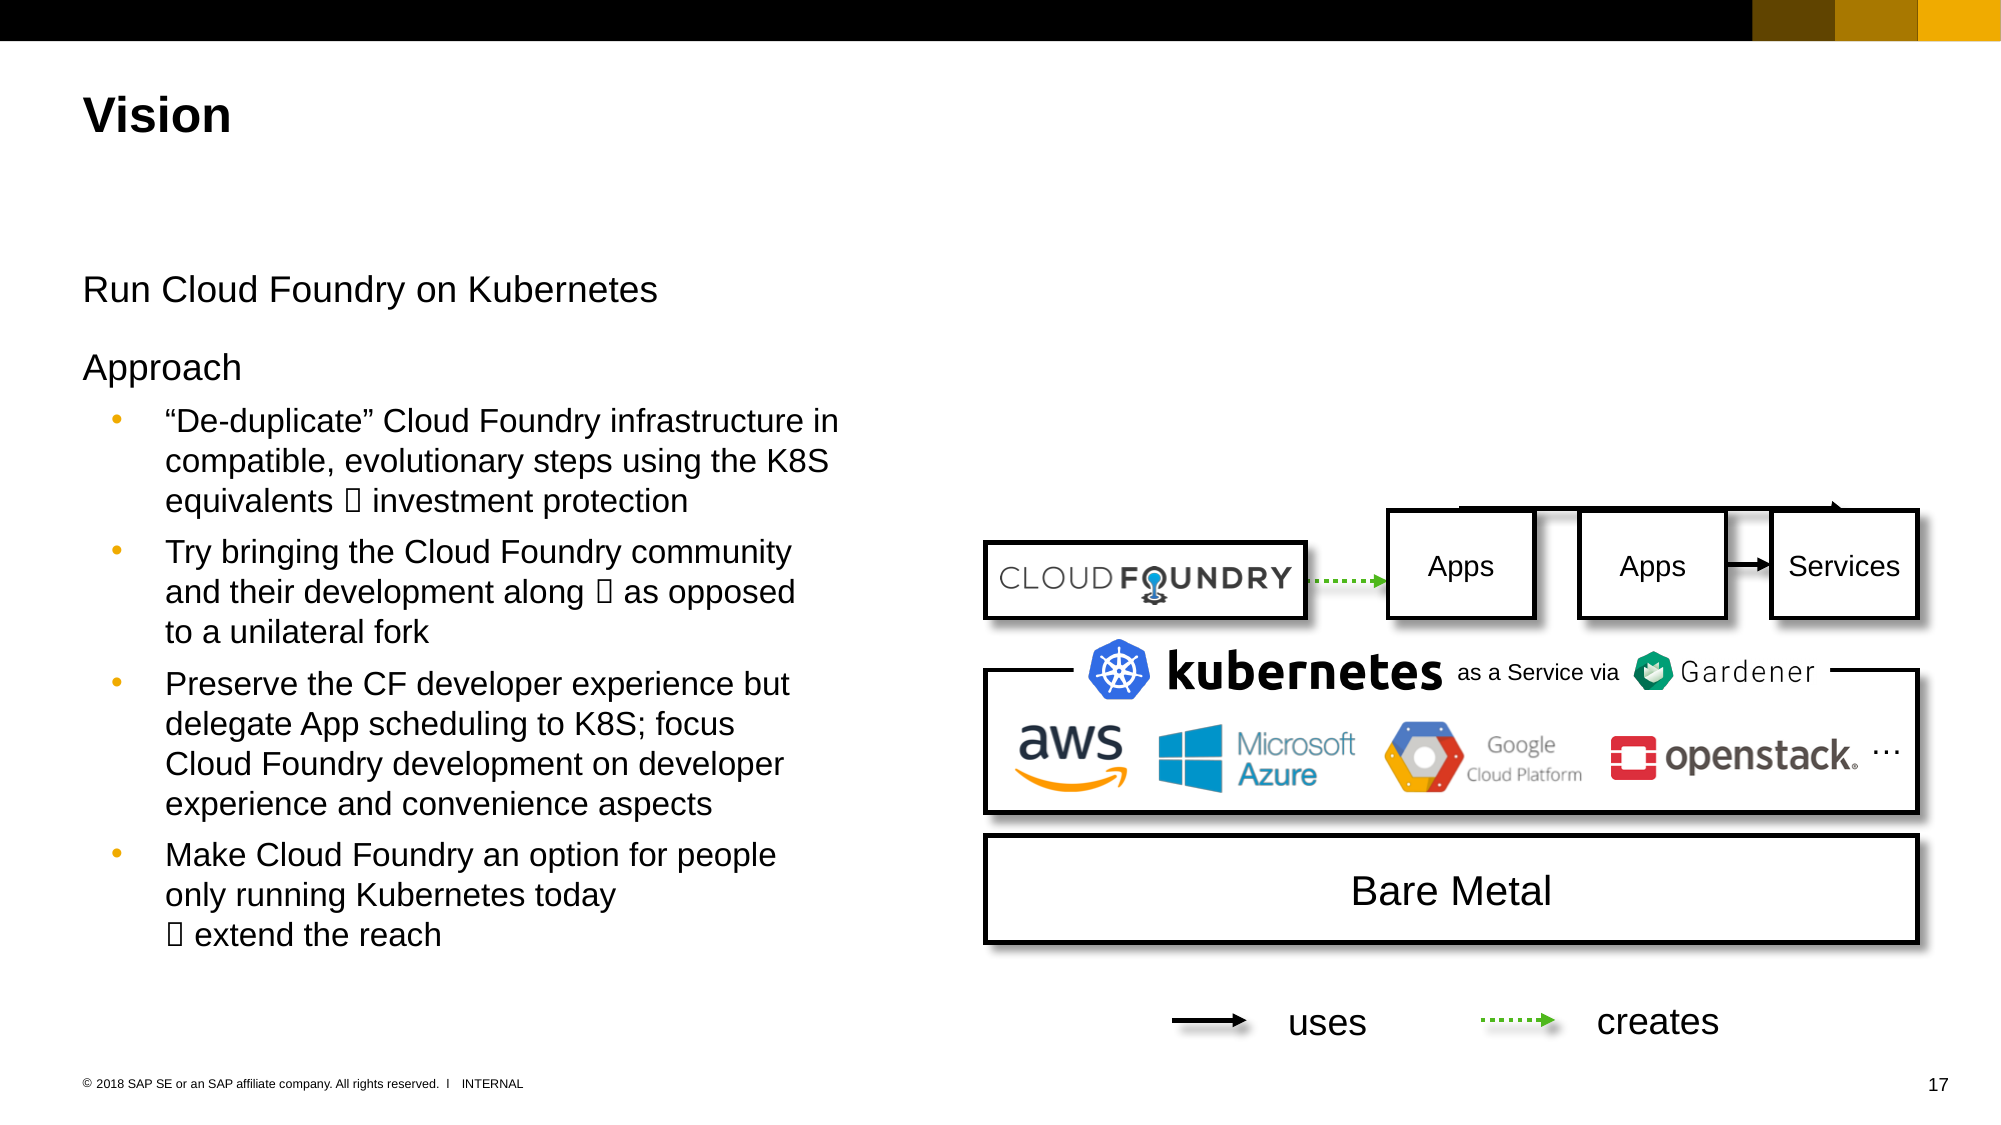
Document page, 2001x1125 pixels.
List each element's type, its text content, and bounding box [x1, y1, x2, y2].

list Run Cloud Foundry on Kubernetes Approach “De-duplicate” Cloud Foundry infrastructure in compatible, evolutionary steps using the K8S equivalents  investment protection Try bringing the Cloud Foundry community and their development along  as opposed to a unilateral fork Preserve the CF developer experience but delegate App scheduling to K8S; focus Cloud Foundry development on developer experience and convenience aspects Make Cloud Foundry an option for people only running Kubernetes today  extend the reach [82, 265, 1918, 960]
picture [999, 565, 1293, 606]
text_box uses [1288, 997, 1368, 1043]
text_box Apps [1579, 510, 1646, 618]
title Vision [82, 82, 1918, 144]
picture [1380, 718, 1589, 798]
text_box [1073, 637, 1646, 703]
text_box Apps [1660, 510, 1726, 618]
text_box creates [1596, 997, 1720, 1043]
picture [1154, 718, 1359, 798]
picture [1611, 736, 1858, 781]
picture [1011, 718, 1132, 799]
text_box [1652, 318, 1656, 703]
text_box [1660, 637, 1831, 703]
text_box Apps [1388, 510, 1535, 618]
text_box Services [1771, 510, 1918, 618]
